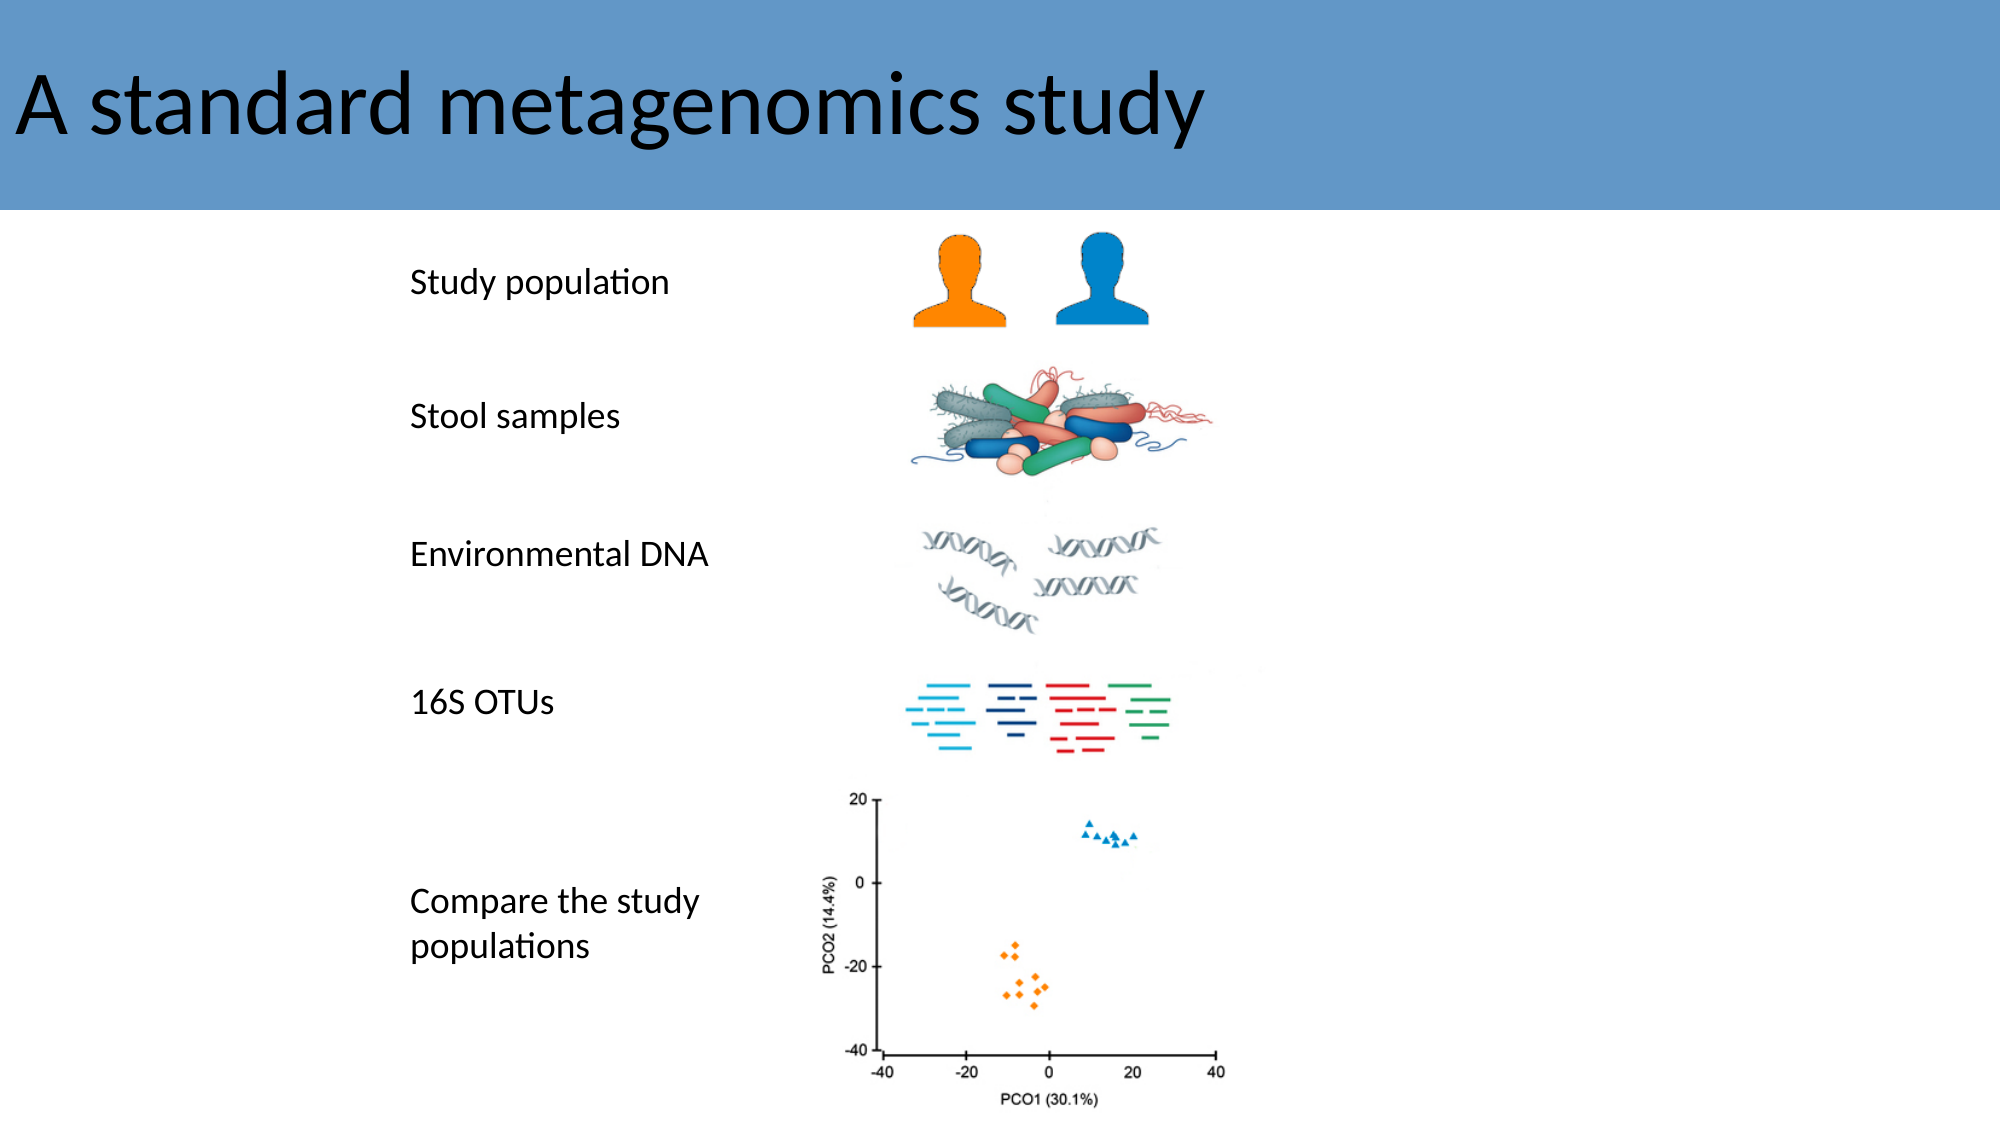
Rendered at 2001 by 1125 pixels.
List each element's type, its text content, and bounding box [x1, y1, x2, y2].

text_box Stool samples [395, 383, 607, 444]
title A standard metagenomics study [0, 0, 2000, 210]
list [612, 223, 1414, 1125]
text_box Compare the study populations [395, 868, 607, 975]
text_box Environmental DNA [395, 521, 607, 582]
text_box Study population [395, 249, 607, 311]
text_box 16S OTUs [395, 669, 607, 731]
